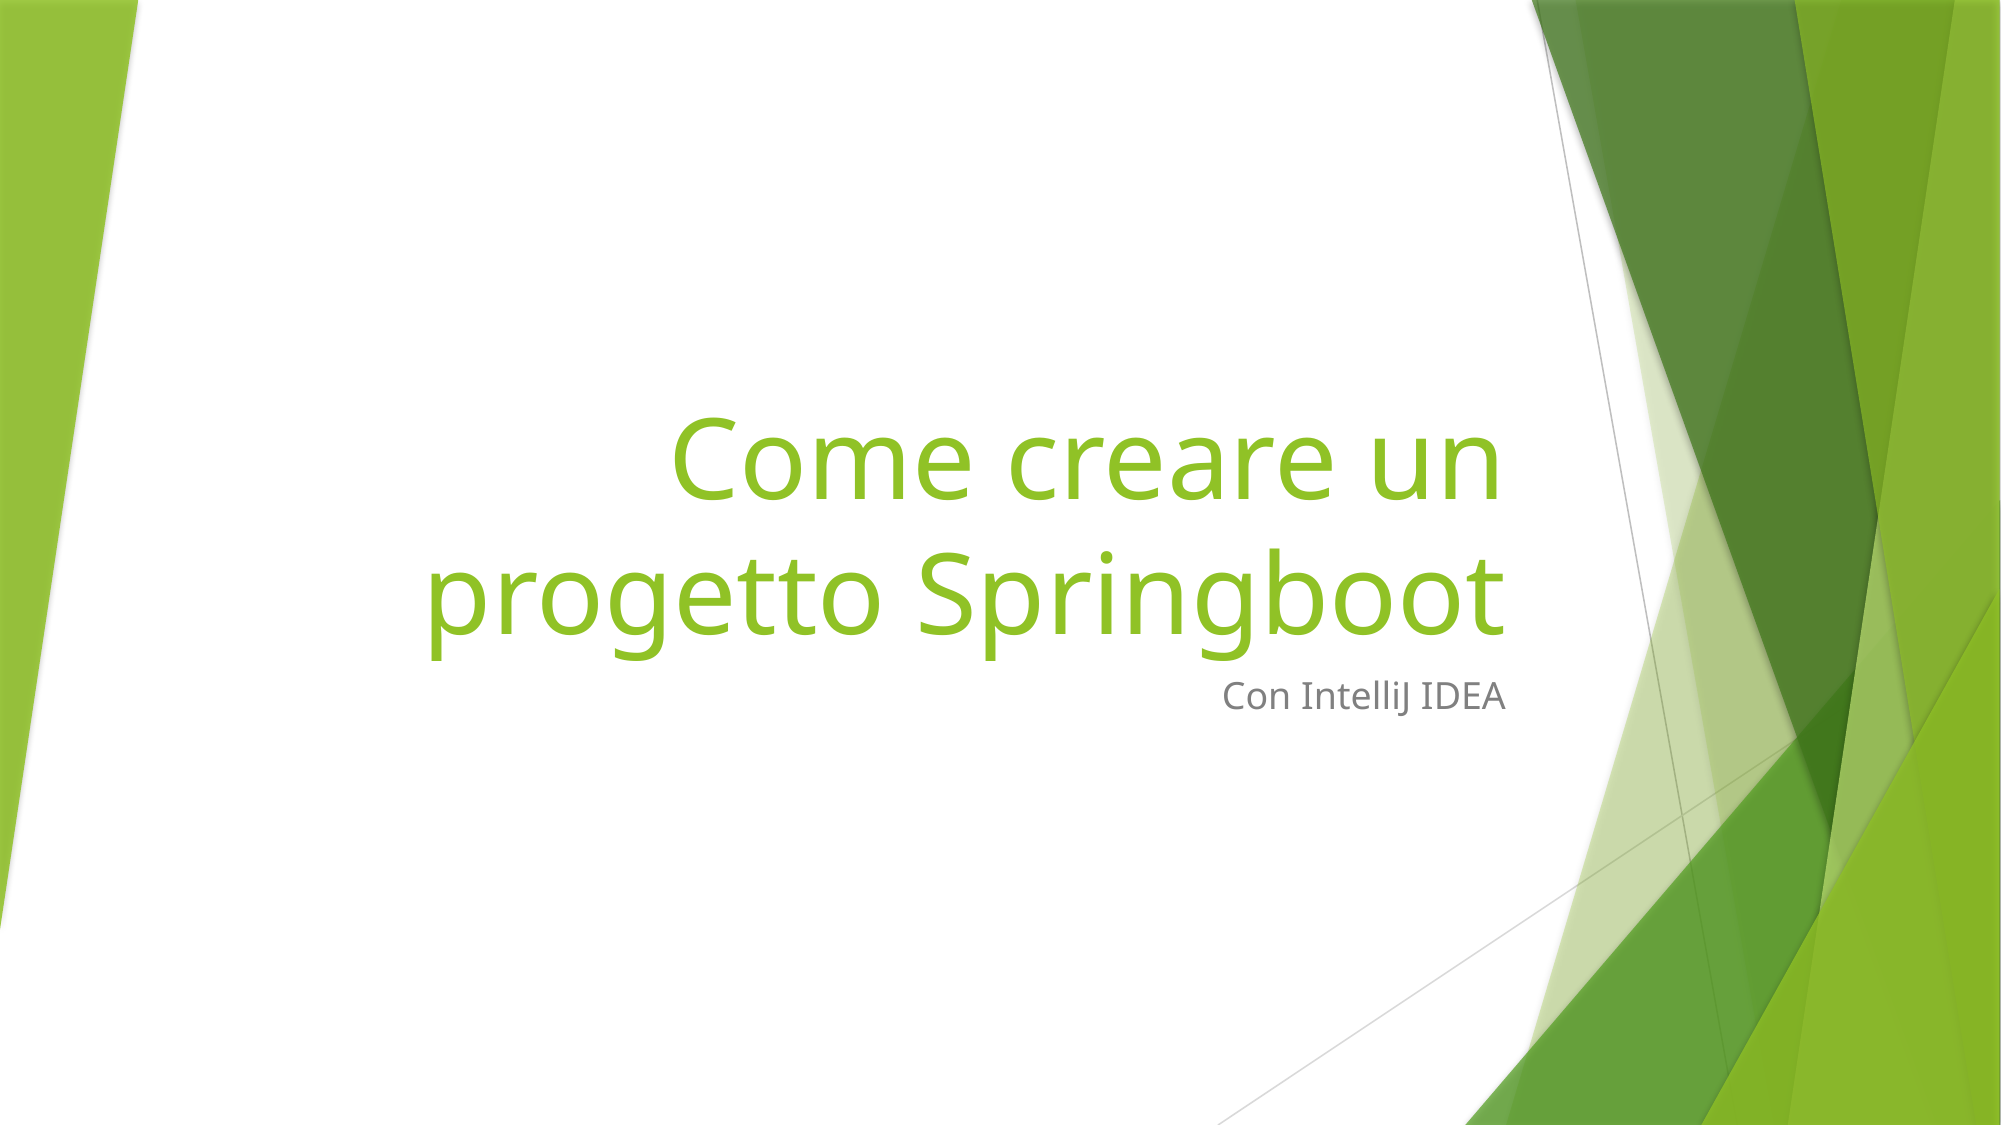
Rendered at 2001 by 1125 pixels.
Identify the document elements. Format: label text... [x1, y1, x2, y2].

title Come creare un progetto Springboot [247, 394, 1522, 664]
subtitle Con IntelliJ IDEA [247, 664, 1522, 845]
